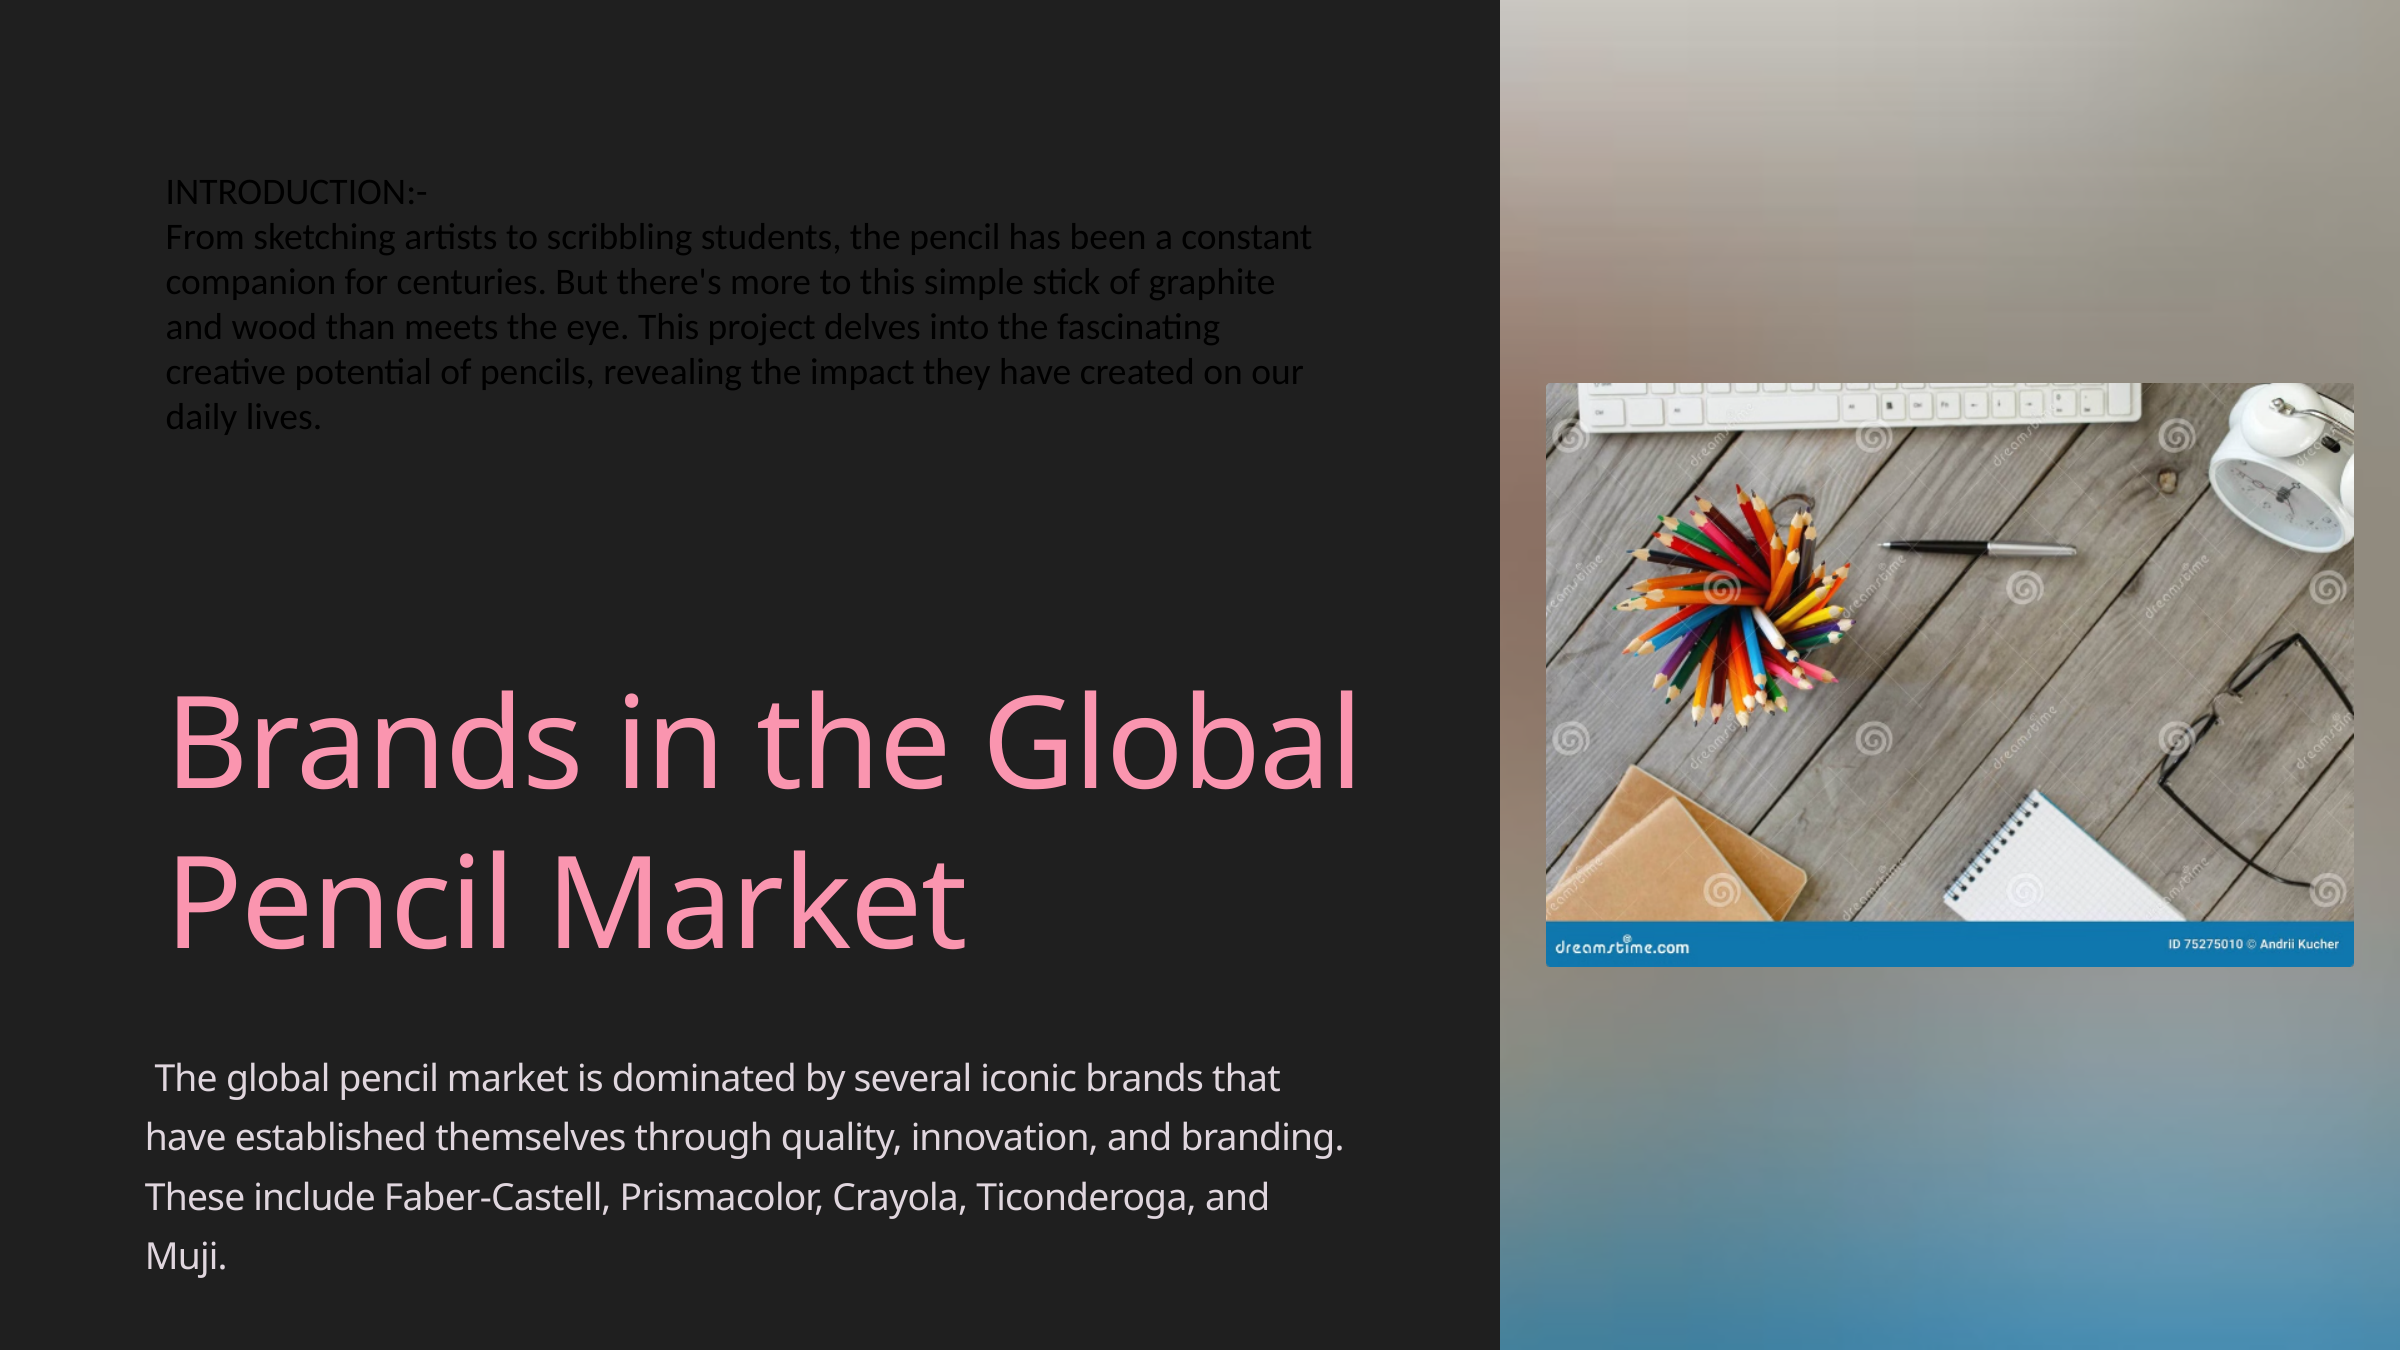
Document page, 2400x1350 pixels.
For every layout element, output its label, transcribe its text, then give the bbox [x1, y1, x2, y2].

text_box INTRODUCTION:- From sketching artists to scribbling students, the pencil has been a constant companion for centuries. But there's more to this simple stick of graphite and wood than meets the eye. This project delves into the fascinating creative potential of pencils, revealing the impact they have created on our daily lives. [150, 160, 1345, 445]
text_box The global pencil market is dominated by several iconic brands that have established themselves through quality, innovation, and branding. These include Faber-Castell, Prismacolor, Crayola, Ticonderoga, and Muji. [130, 1031, 1370, 1275]
picture [1499, 0, 2400, 1350]
text_box [0, 0, 1499, 1350]
text_box Brands in the Global Pencil Market [150, 645, 1391, 967]
